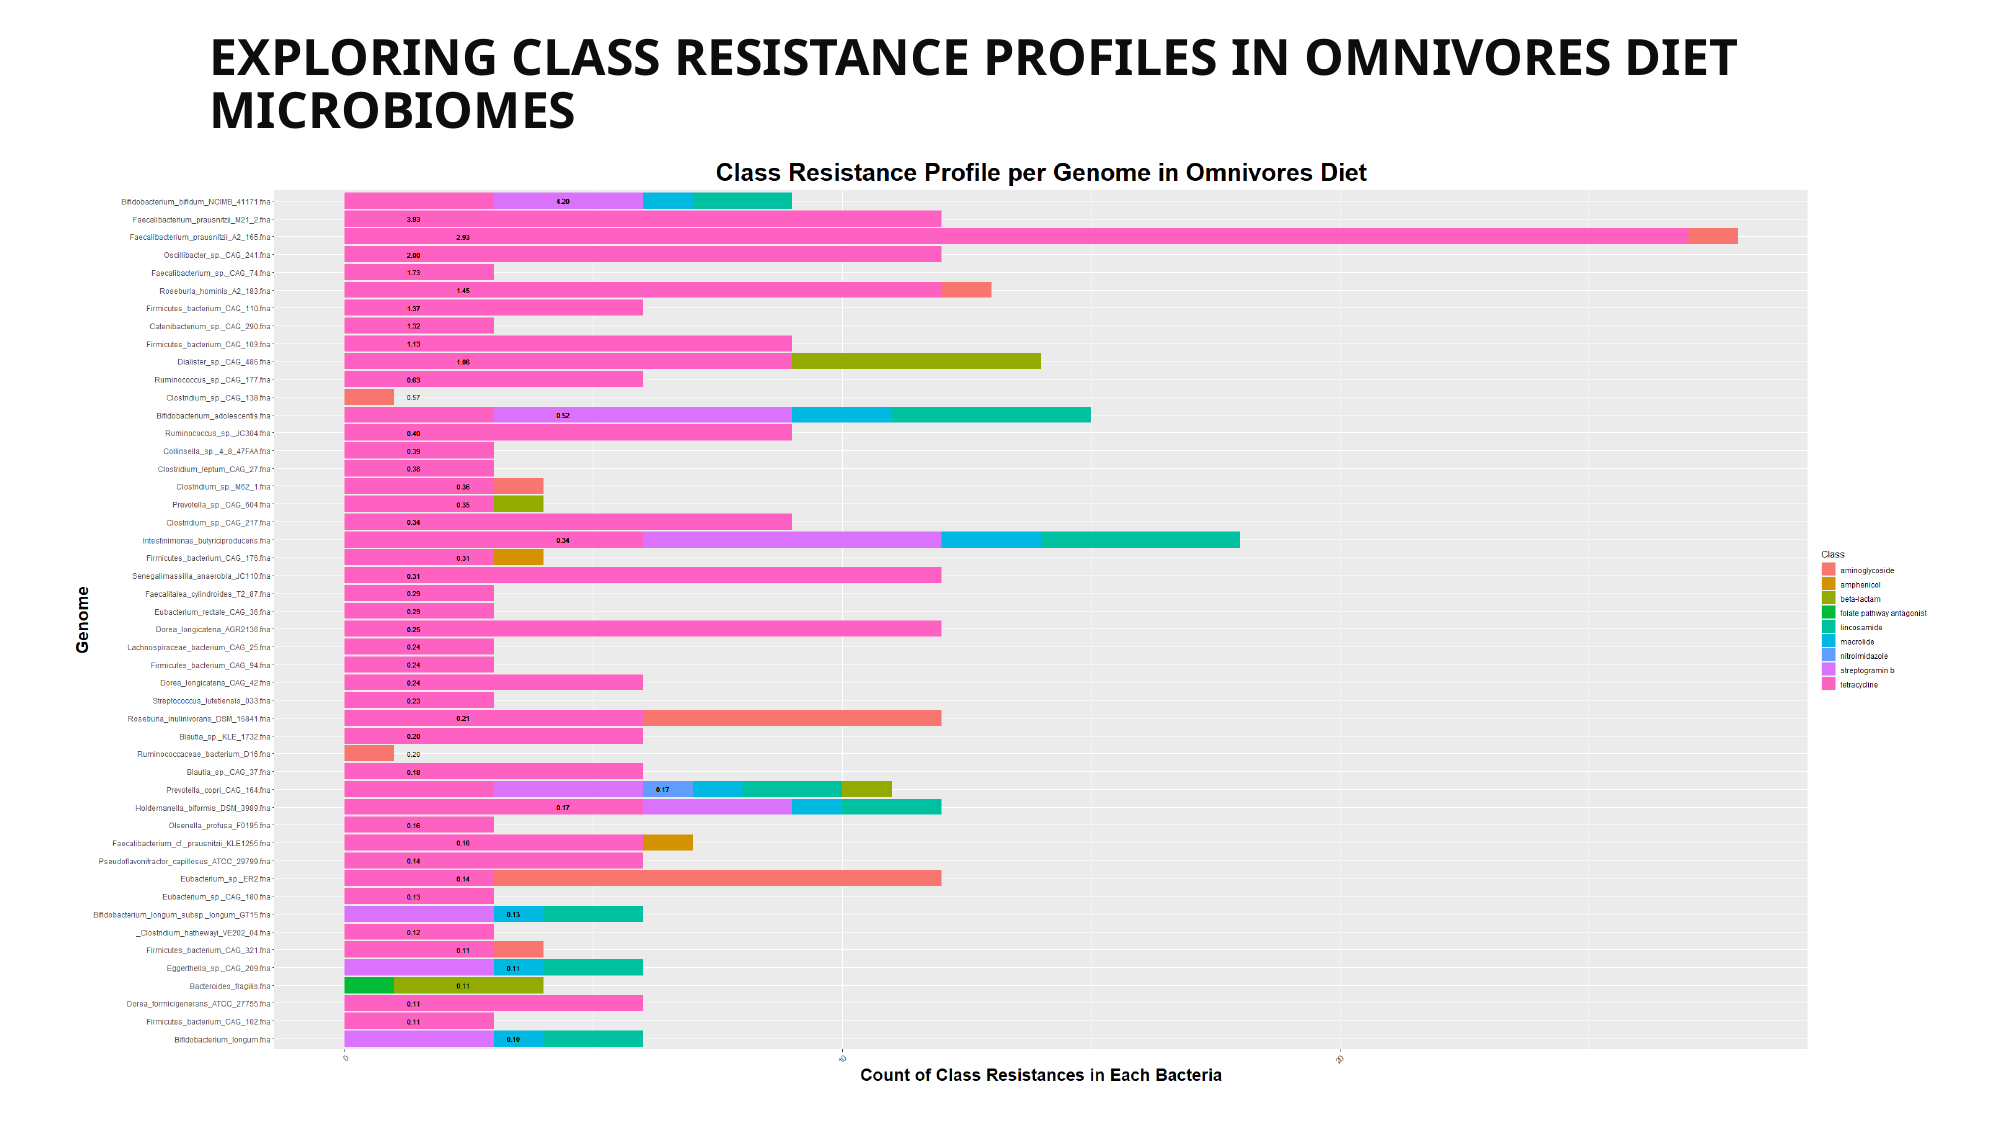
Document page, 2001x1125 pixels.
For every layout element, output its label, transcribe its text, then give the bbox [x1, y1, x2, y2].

title Exploring Class Resistance Profiles in omnivores diet Microbiomes [194, 59, 1920, 112]
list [70, 157, 1930, 1088]
